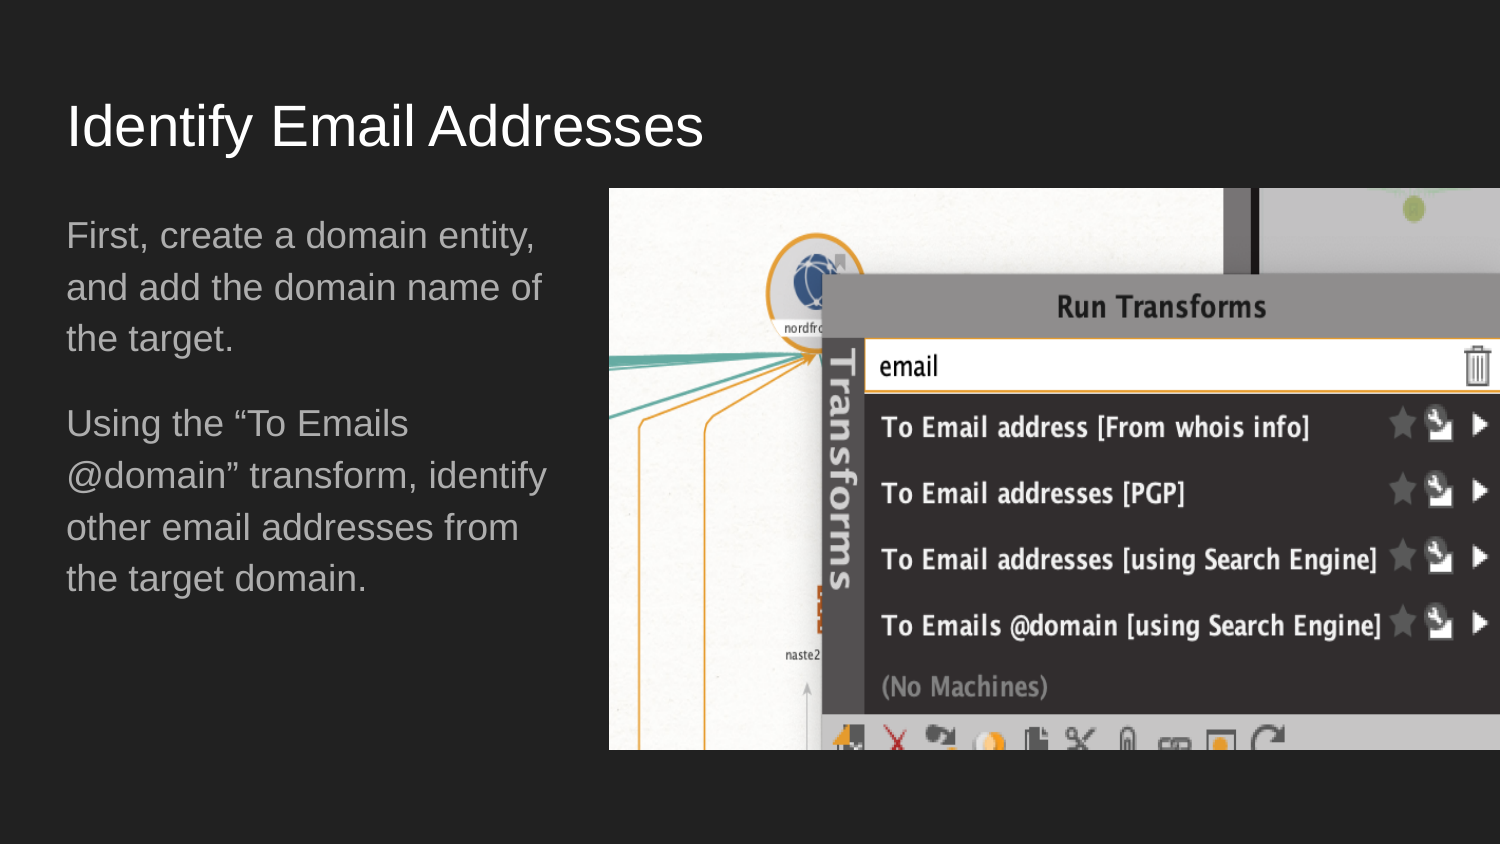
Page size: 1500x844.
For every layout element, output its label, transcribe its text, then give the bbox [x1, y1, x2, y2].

list First, create a domain entity, and add the domain name of the target. Using the “To Emails @domain” transform, identify other email addresses from the target domain. [51, 189, 427, 740]
title Identify Email Addresses [51, 72, 1449, 167]
picture [429, 188, 1500, 750]
